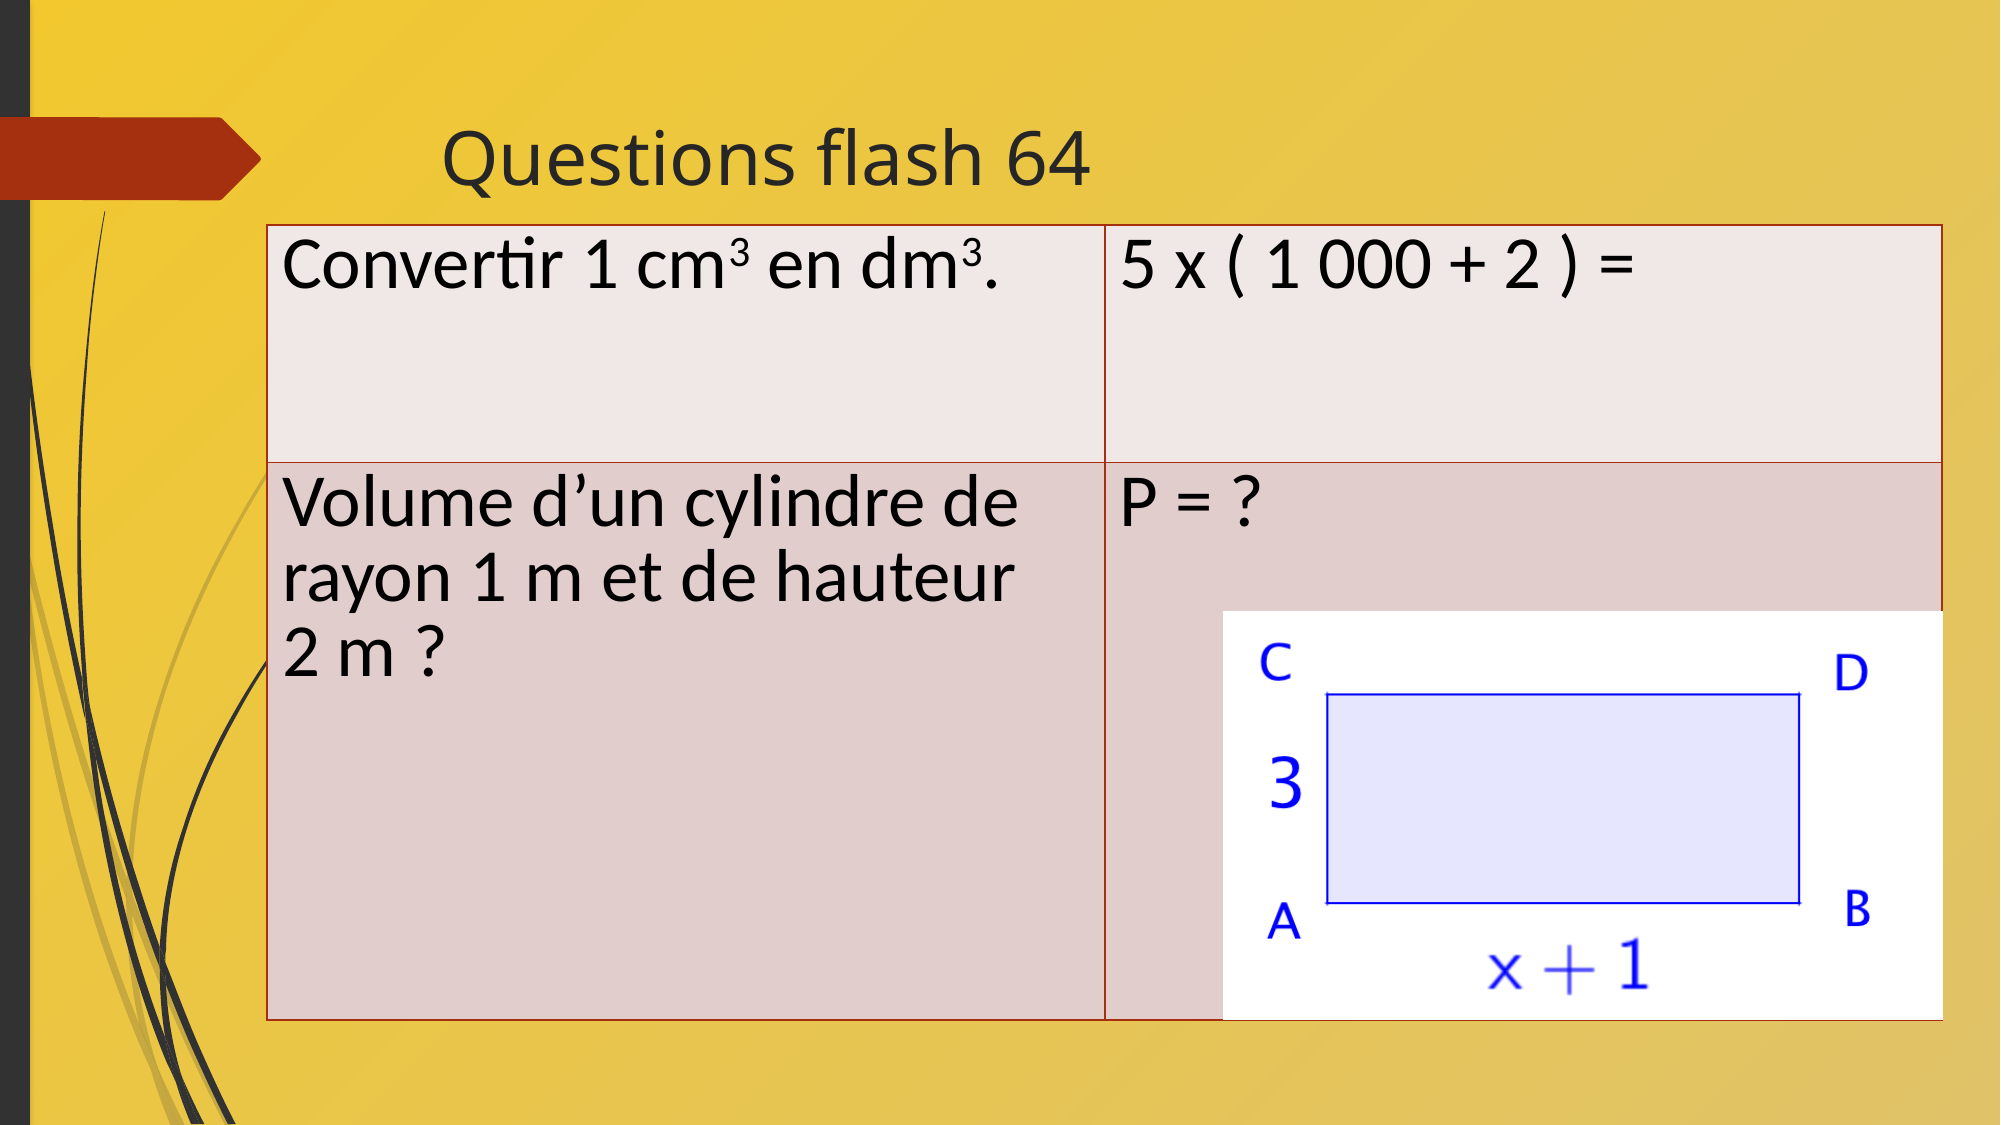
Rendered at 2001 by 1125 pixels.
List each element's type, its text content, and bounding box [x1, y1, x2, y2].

table_cell P = ? [1106, 463, 1941, 1019]
table_cell Volume d’un cylindre de rayon 1 m et de hauteur 2 m ? [268, 463, 1104, 1019]
table_header 5 x ( 1 000 + 2 ) = [1106, 226, 1941, 462]
picture [1223, 611, 1943, 1021]
table_header Convertir 1 cm3 en dm3. [268, 226, 1104, 462]
title Questions flash 64 [425, 102, 1888, 224]
